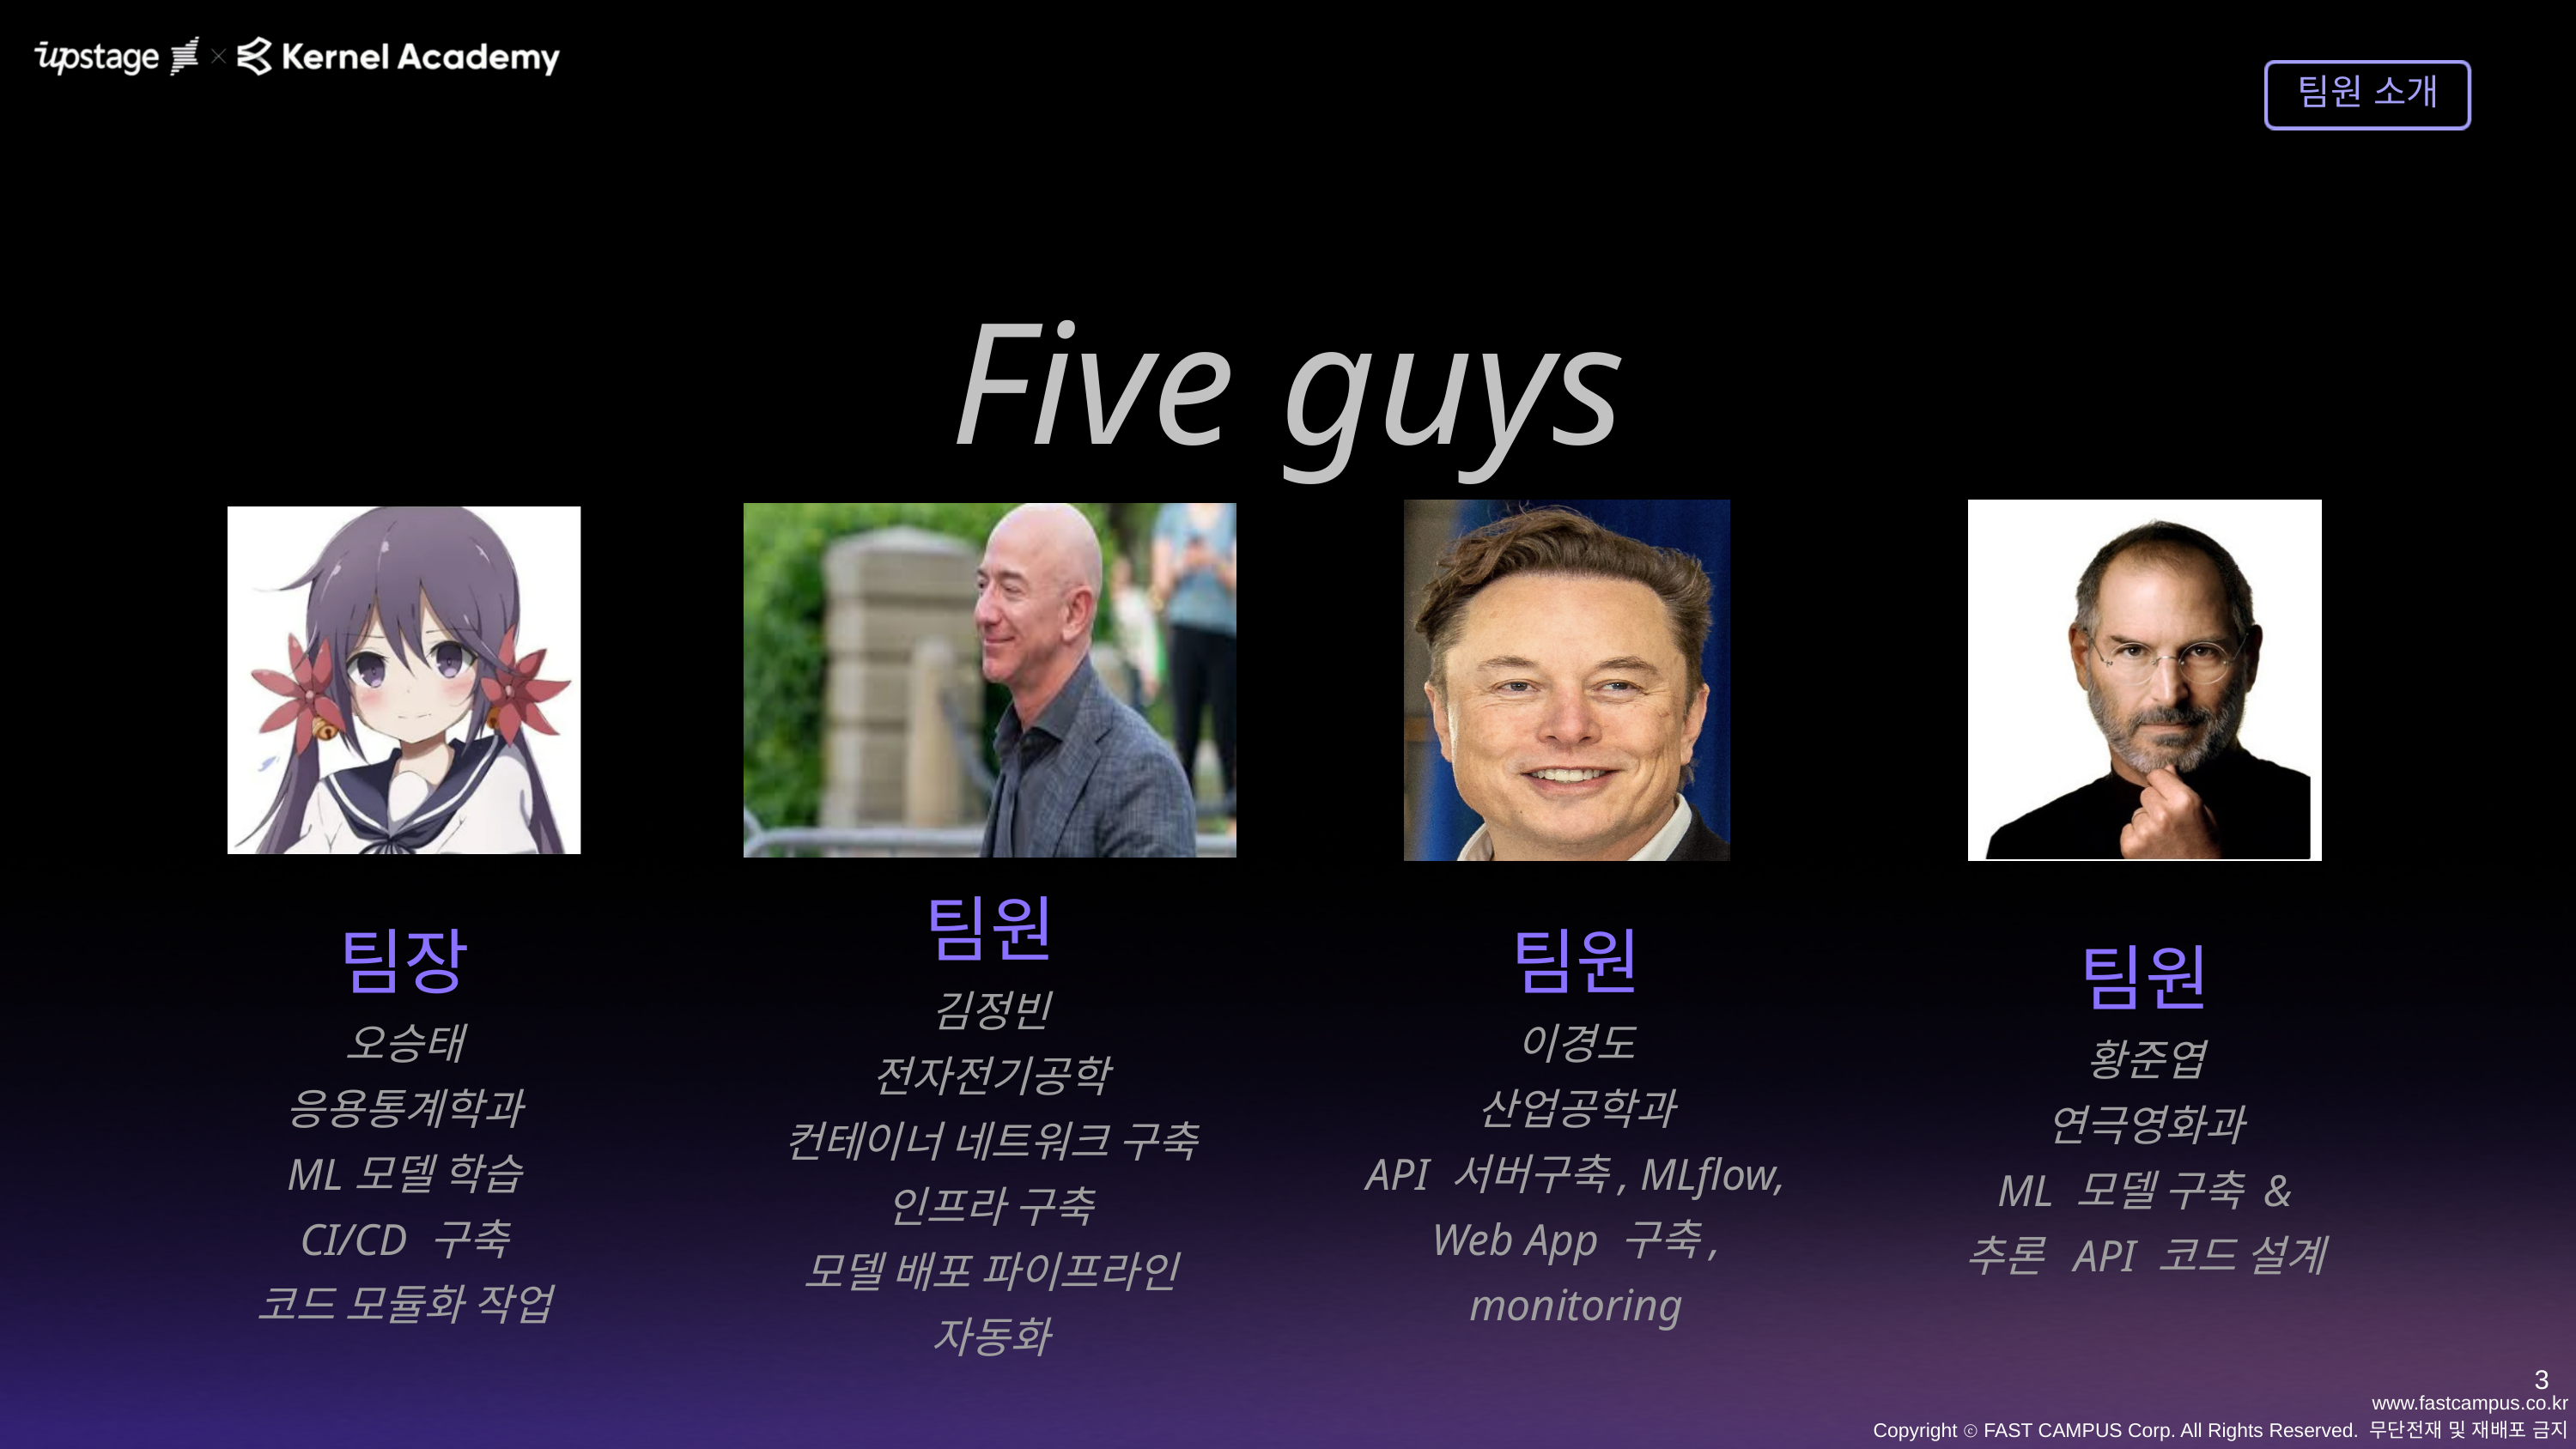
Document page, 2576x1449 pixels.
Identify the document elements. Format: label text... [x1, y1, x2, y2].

picture [0, 500, 2576, 1449]
text_box Five guys [460, 249, 2116, 412]
picture [26, 32, 566, 88]
picture [2264, 60, 2473, 131]
